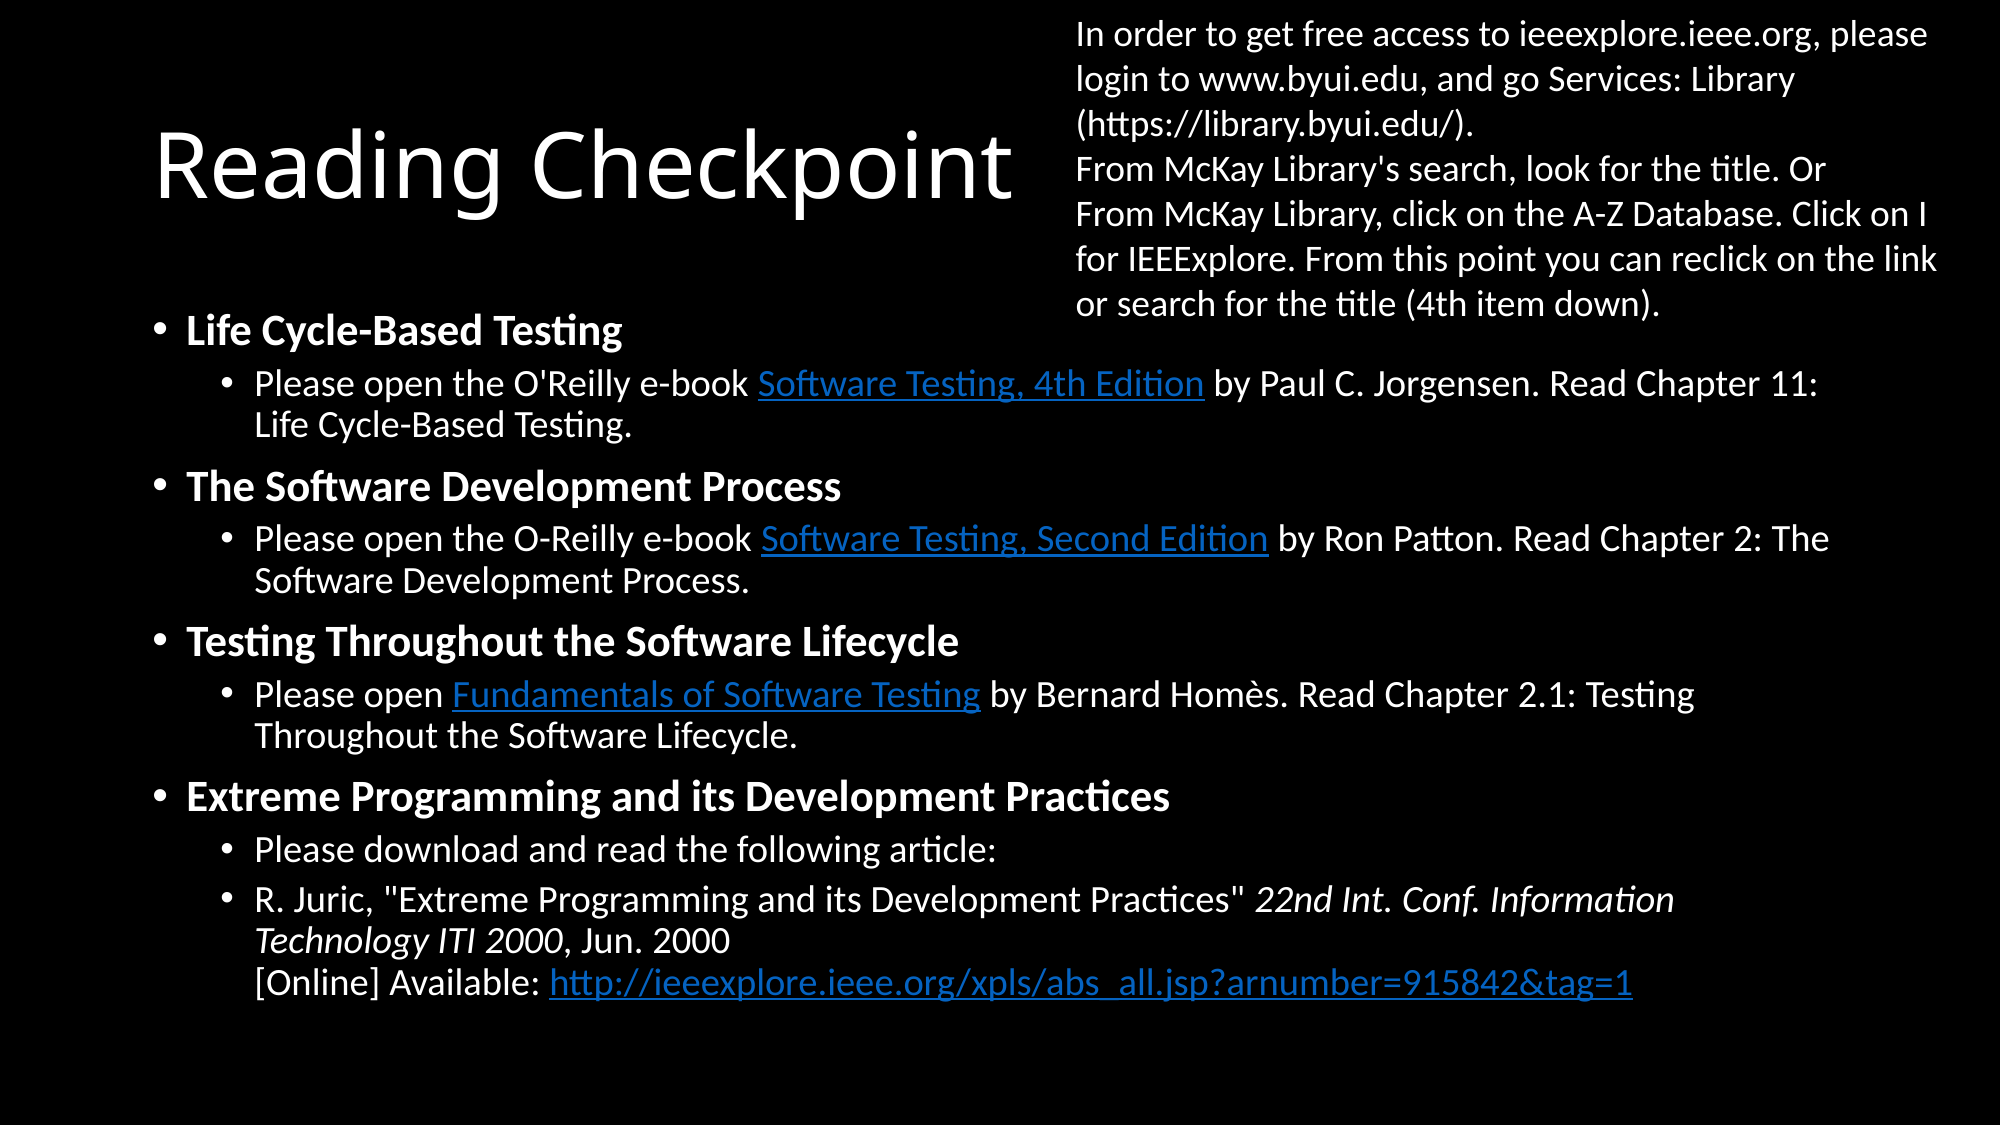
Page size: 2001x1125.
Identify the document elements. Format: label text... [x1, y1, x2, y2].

text_box In order to get free access to ieeexplore.ieee.org, please login to www.byui.edu, and go Services: Library (https://library.byui.edu/). From McKay Library's search, look for the title. Or From McKay Library, click on the A-Z Database. Click on I for IEEExplore. From this point you can reclick on the link or search for the title (4th item down). [985, 1, 1986, 332]
list Life Cycle-Based Testing Please open the O'Reilly e-book Software Testing, 4th Edition by Paul C. Jorgensen. Read Chapter 11: Life Cycle-Based Testing. The Software Development Process Please open the O-Reilly e-book Software Testing, Second Edition by Ron Patton. Read Chapter 2: The Software Development Process. Testing Throughout the Software Lifecycle Please open Fundamentals of Software Testing by Bernard Homès. Read Chapter 2.1: Testing Throughout the Software Lifecycle. Extreme Programming and its Development Practices Please download and read the following article: R. Juric, "Extreme Programming and its Development Practices" 22nd Int. Conf. Information Technology ITI 2000, Jun. 2000 [Online] Available: http://ieeexplore.ieee.org/xpls/abs_all.jsp?arnumber=915842&tag=1 [137, 299, 1863, 1014]
title Reading Checkpoint [137, 59, 985, 278]
